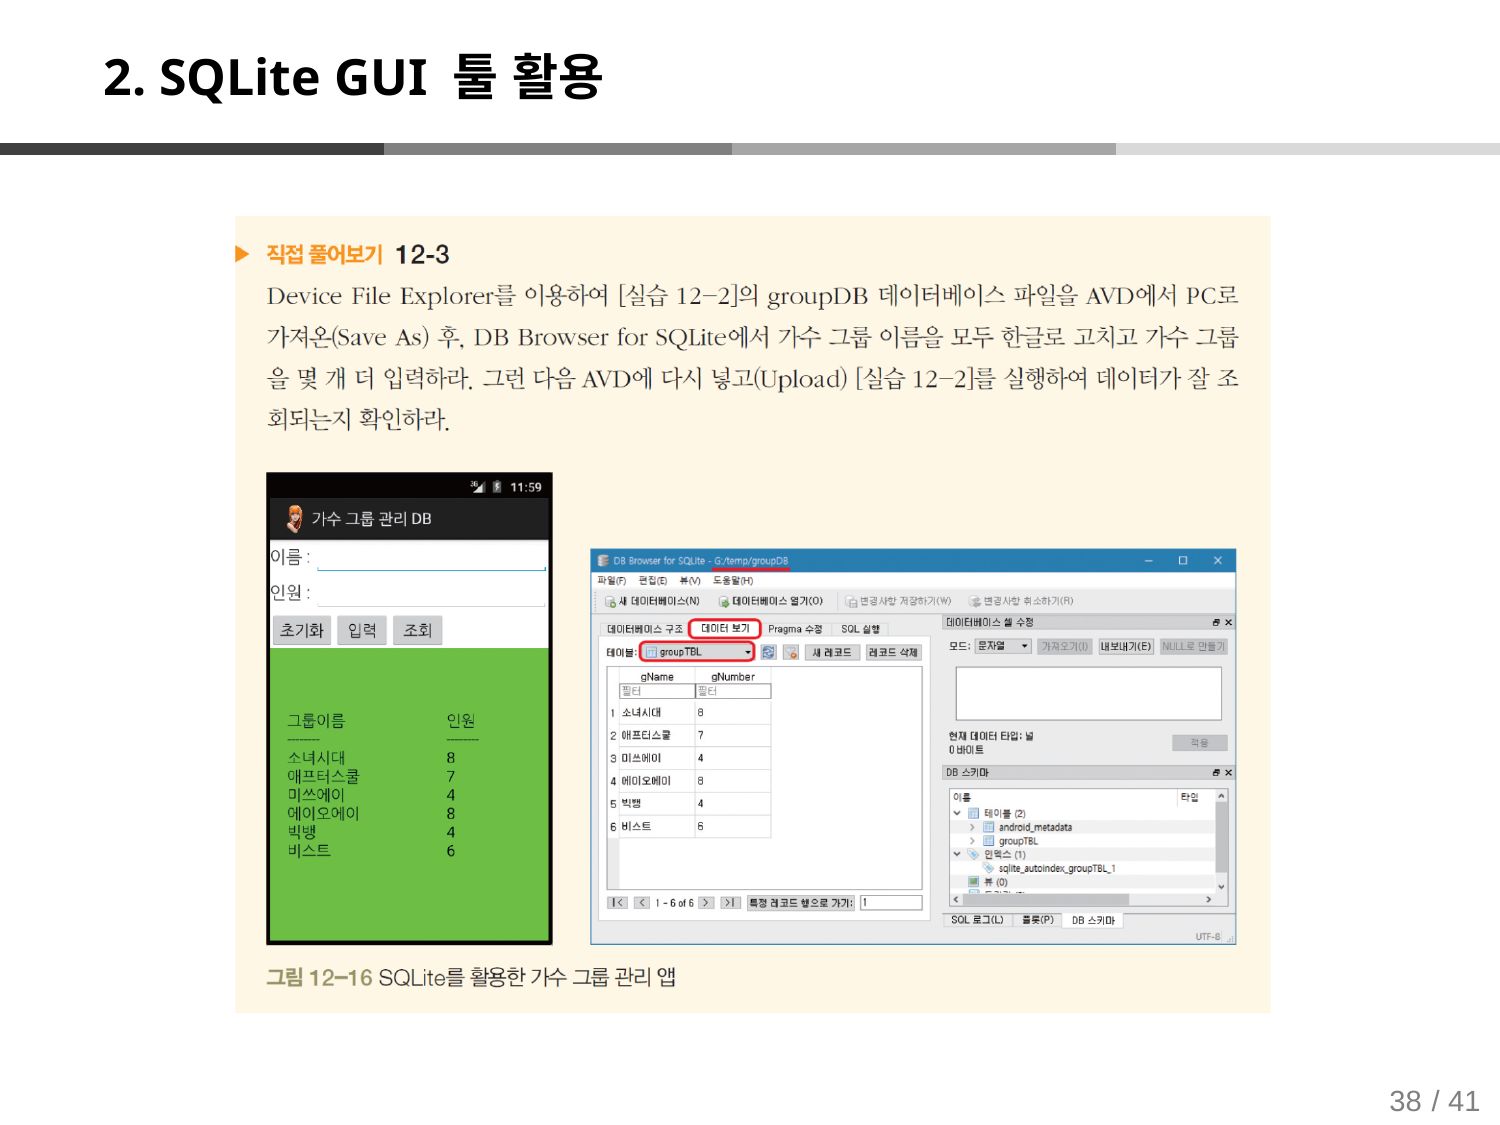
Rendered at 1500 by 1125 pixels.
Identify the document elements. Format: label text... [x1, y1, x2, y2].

picture [223, 205, 1277, 1018]
title 2. SQLite GUI 툴 활용 [88, 30, 1211, 121]
